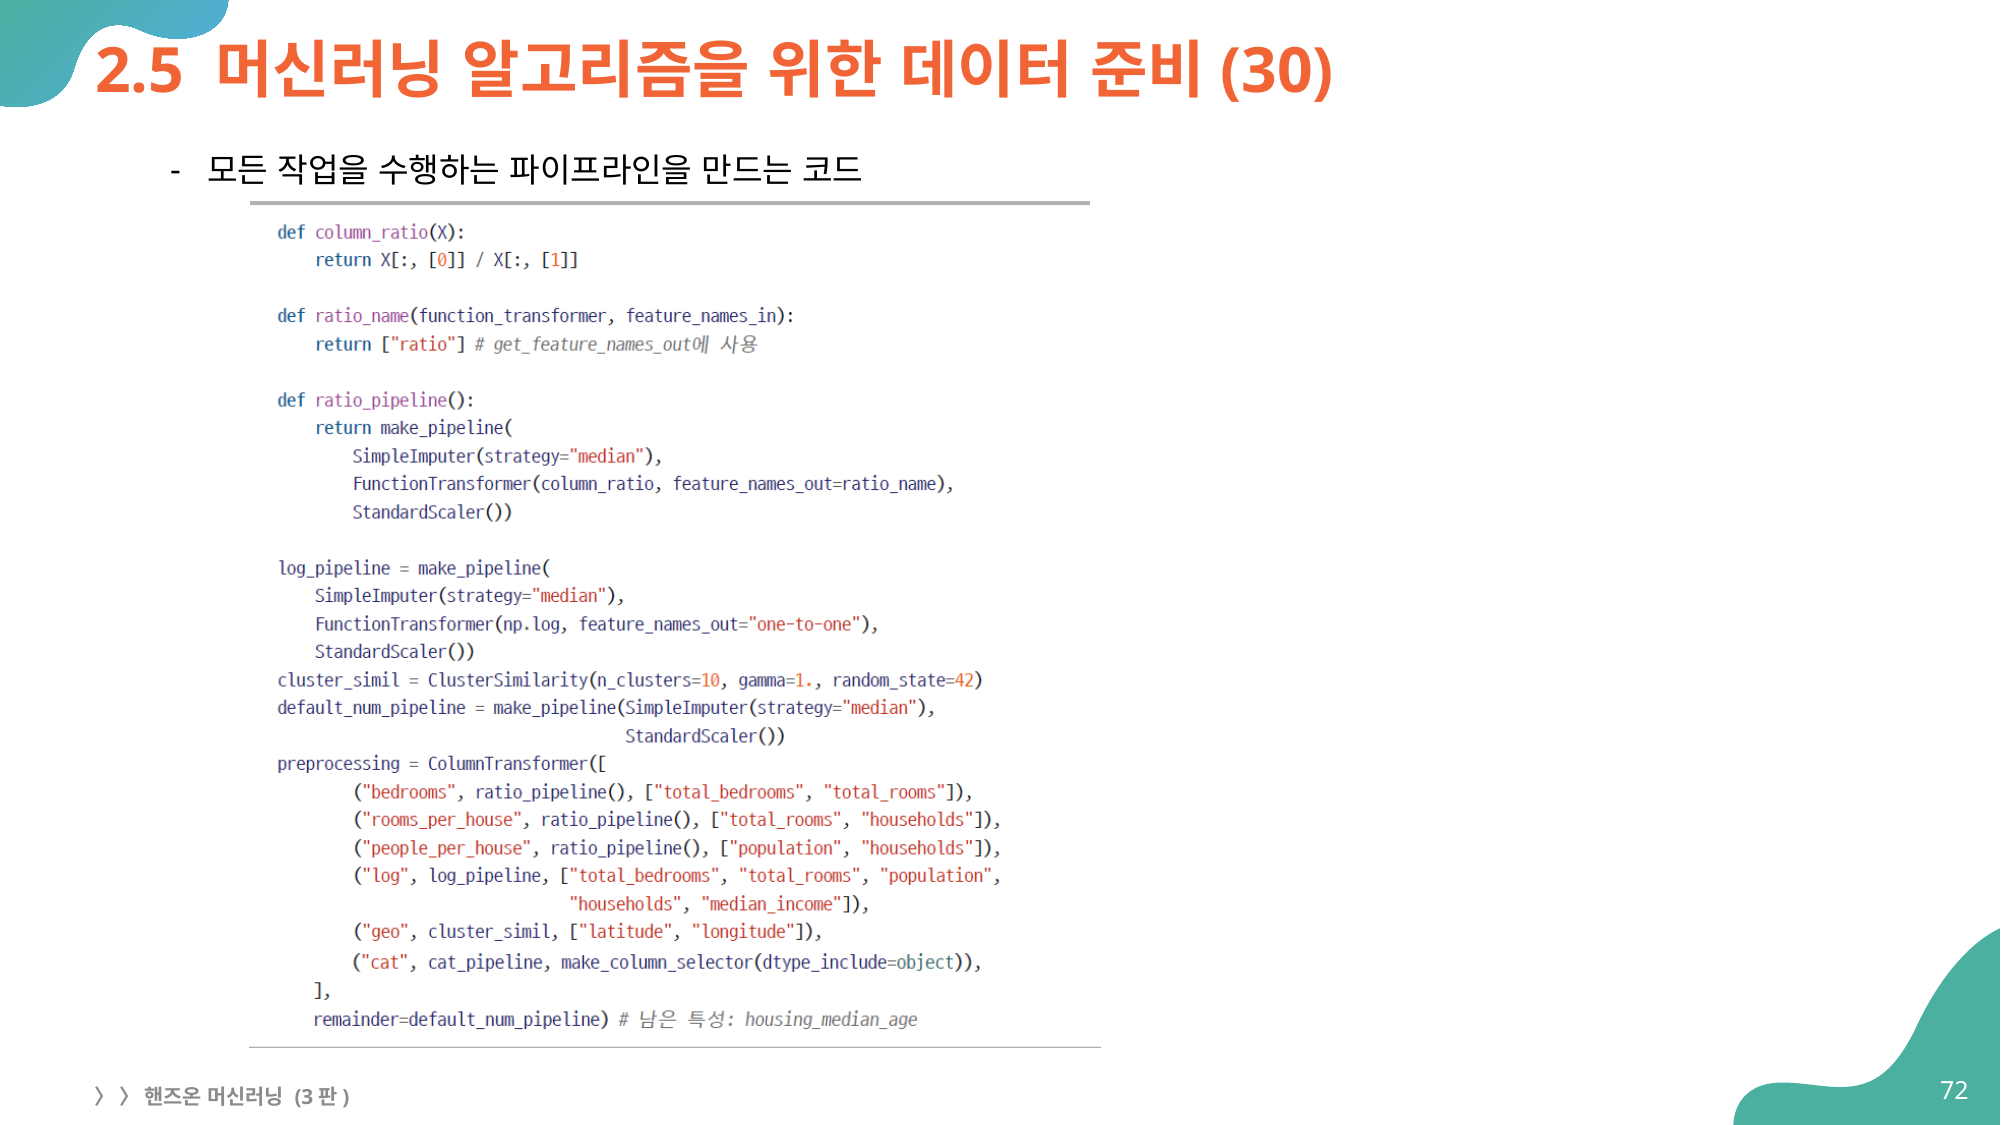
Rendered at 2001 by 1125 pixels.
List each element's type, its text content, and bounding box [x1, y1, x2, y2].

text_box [249, 199, 1102, 1052]
title 2.5 머신러닝 알고리즘을 위한 데이터 준비(30) [79, 17, 1931, 128]
slide_number 72 [1917, 1061, 1984, 1122]
list 모든 작업을 수행하는 파이프라인을 만드는 코드 [79, 133, 1931, 936]
footer 〉 〉 핸즈온 머신러닝 (3판) [79, 1078, 755, 1114]
